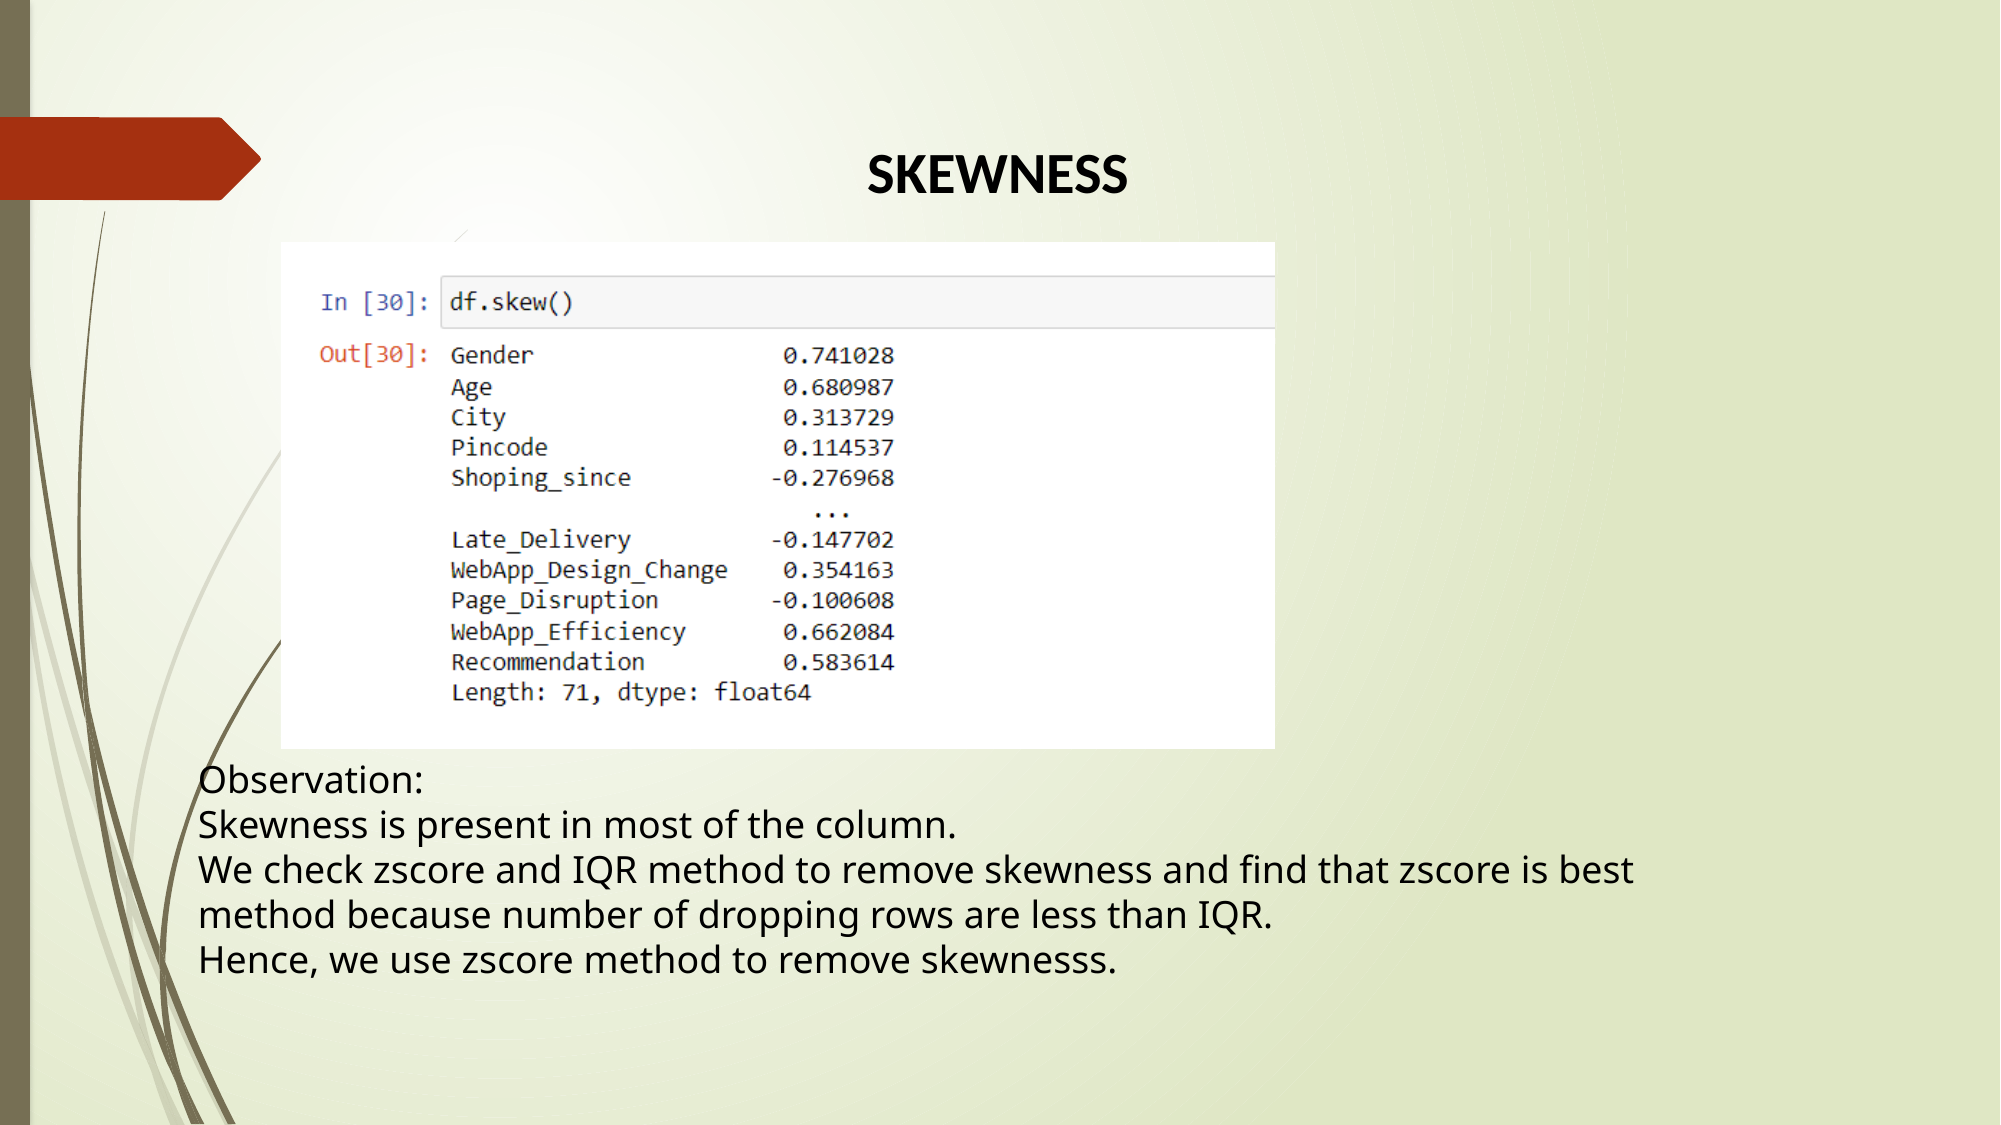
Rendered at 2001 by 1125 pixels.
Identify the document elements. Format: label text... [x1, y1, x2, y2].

picture [280, 242, 1276, 749]
text_box Observation: Skewness is present in most of the column. We check zscore and IQR method to remove skewness and find that zscore is best method because number of dropping rows are less than IQR. Hence, we use zscore method to remove skewnesss. [183, 748, 1797, 989]
text_box SKEWNESS [118, 127, 1879, 213]
